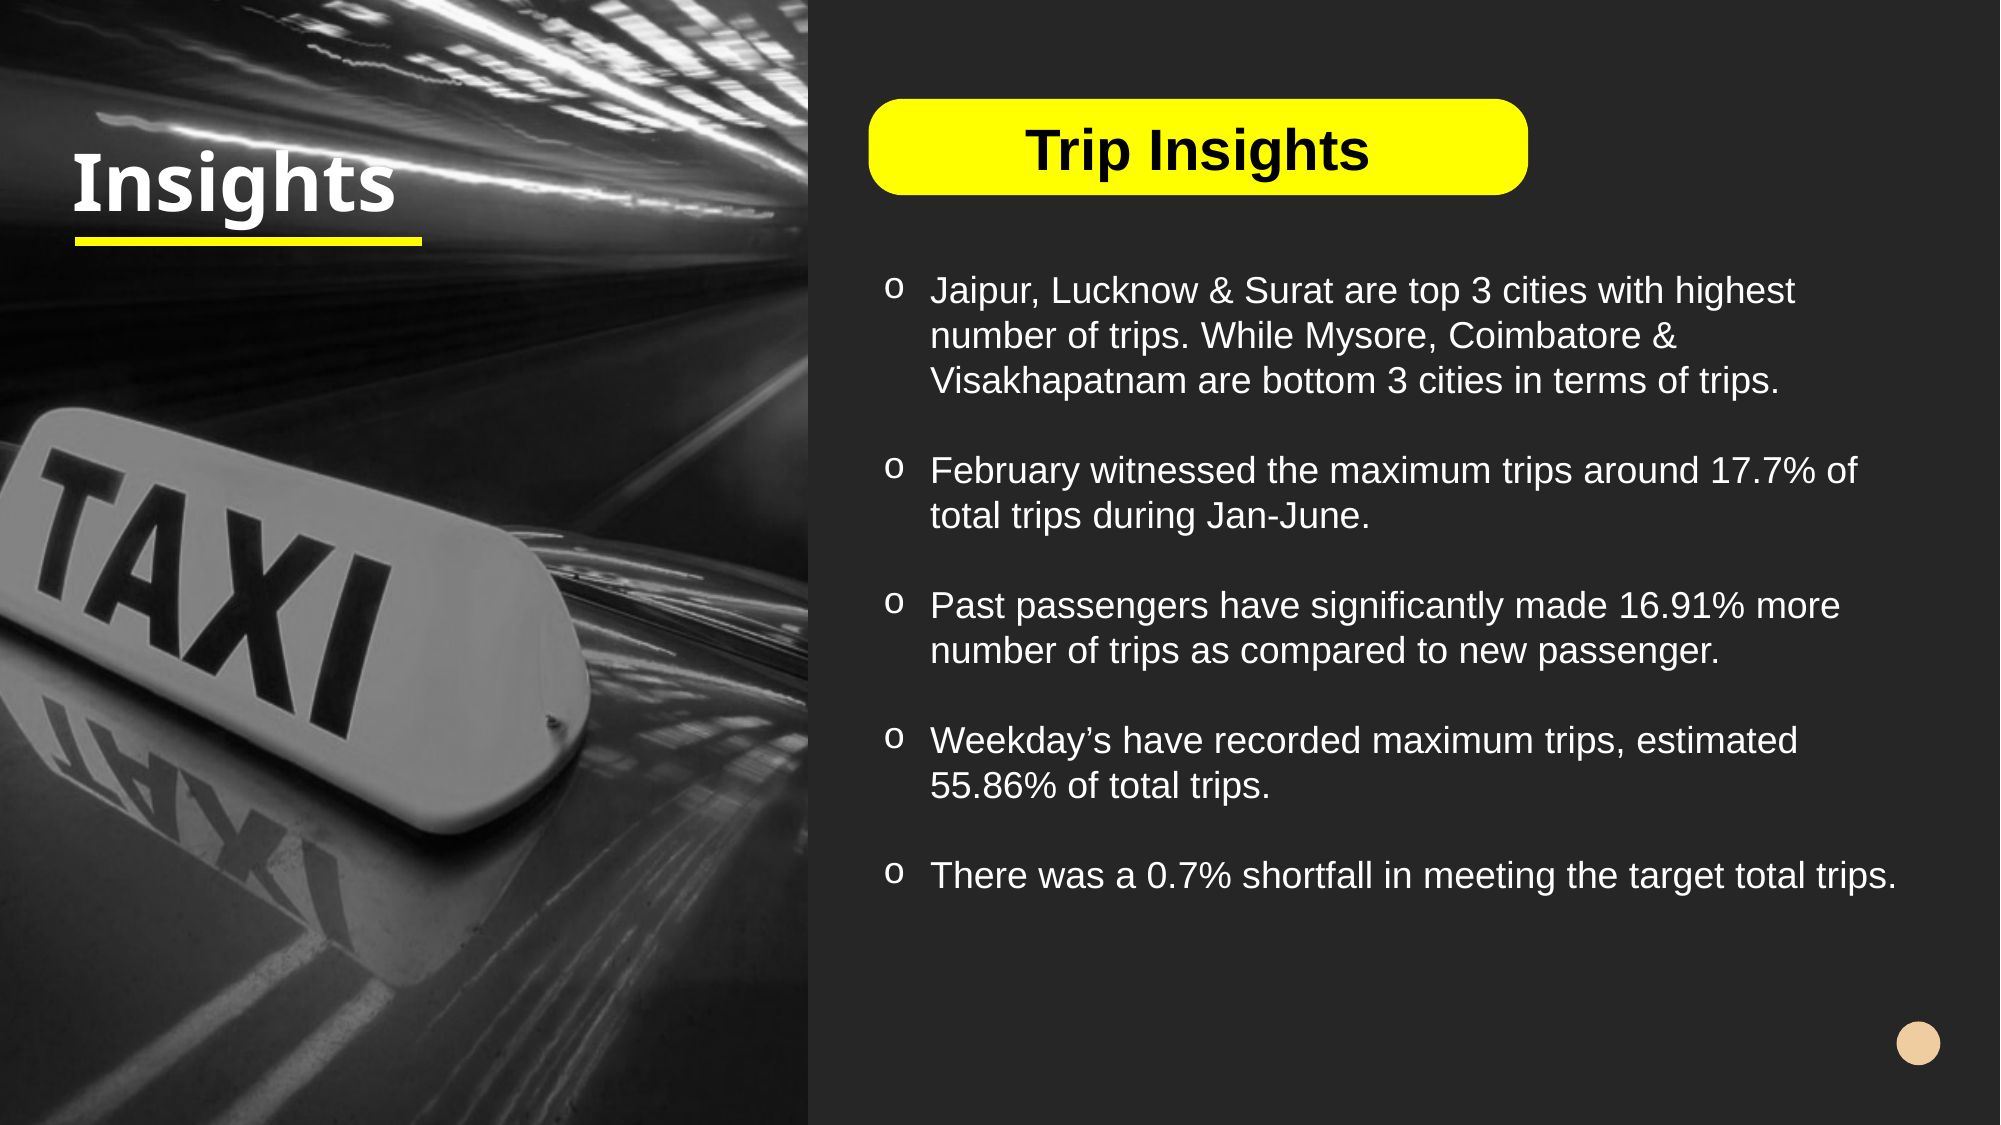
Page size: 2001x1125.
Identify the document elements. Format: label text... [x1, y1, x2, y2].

text_box Jaipur, Lucknow & Surat are top 3 cities with highest number of trips. While Mysore, Coimbatore & Visakhapatnam are bottom 3 cities in terms of trips. February witnessed the maximum trips around 17.7% of total trips during Jan-June. Past passengers have significantly made 16.91% more number of trips as compared to new passenger. Weekday’s have recorded maximum trips, estimated 55.86% of total trips. There was a 0.7% shortfall in meeting the target total trips. [868, 258, 1927, 903]
slide_number 20 [1881, 1012, 1940, 1073]
text_box Trip Insights [867, 97, 1530, 197]
text_box [809, 0, 2000, 1125]
picture [0, 0, 809, 1125]
